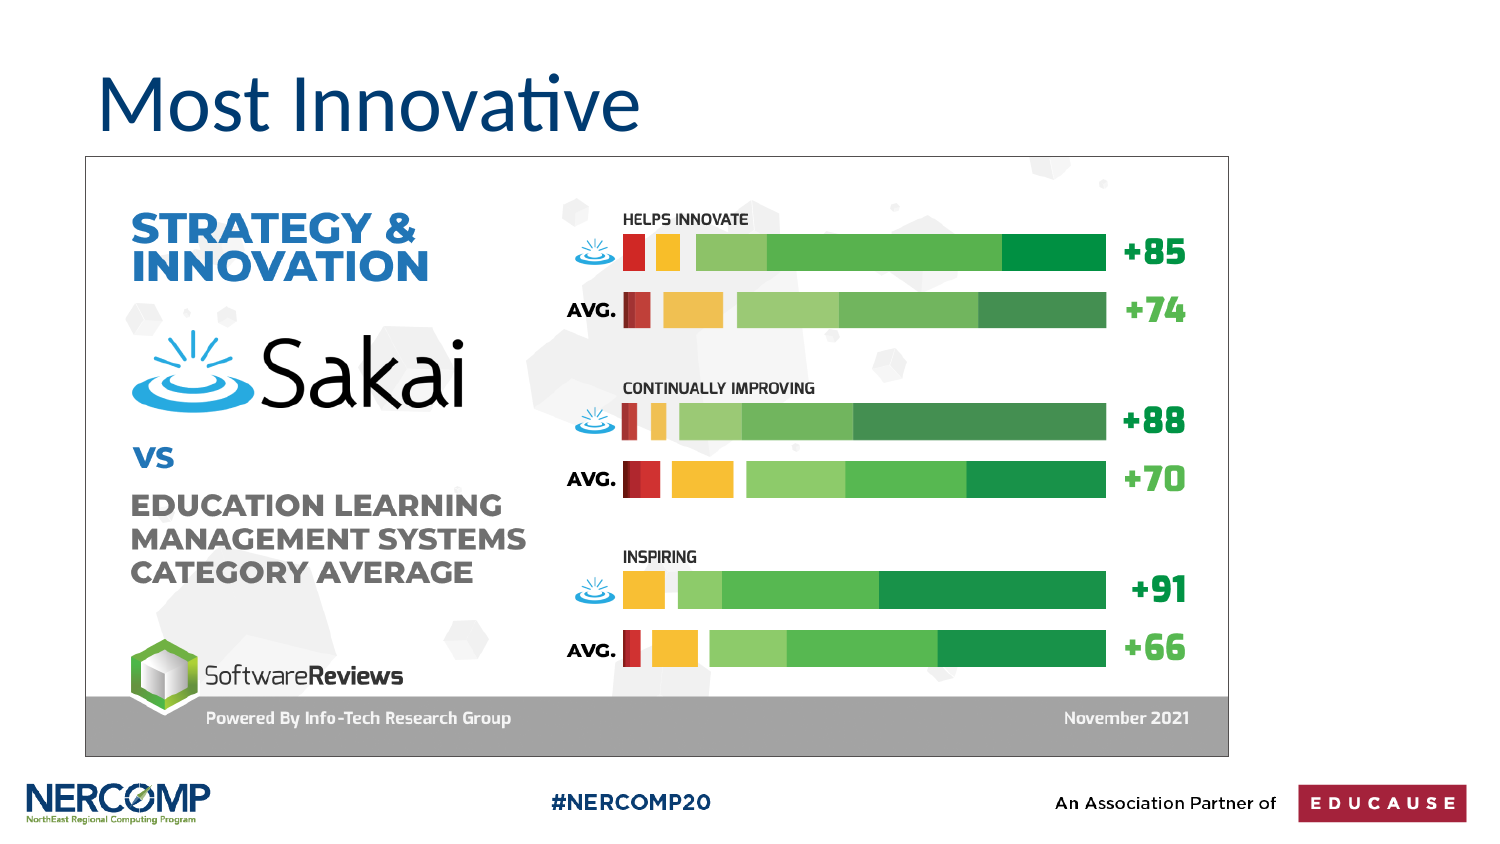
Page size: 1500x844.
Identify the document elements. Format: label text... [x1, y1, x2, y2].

title Most Innovative [81, 41, 1415, 182]
picture [0, 0, 1500, 844]
